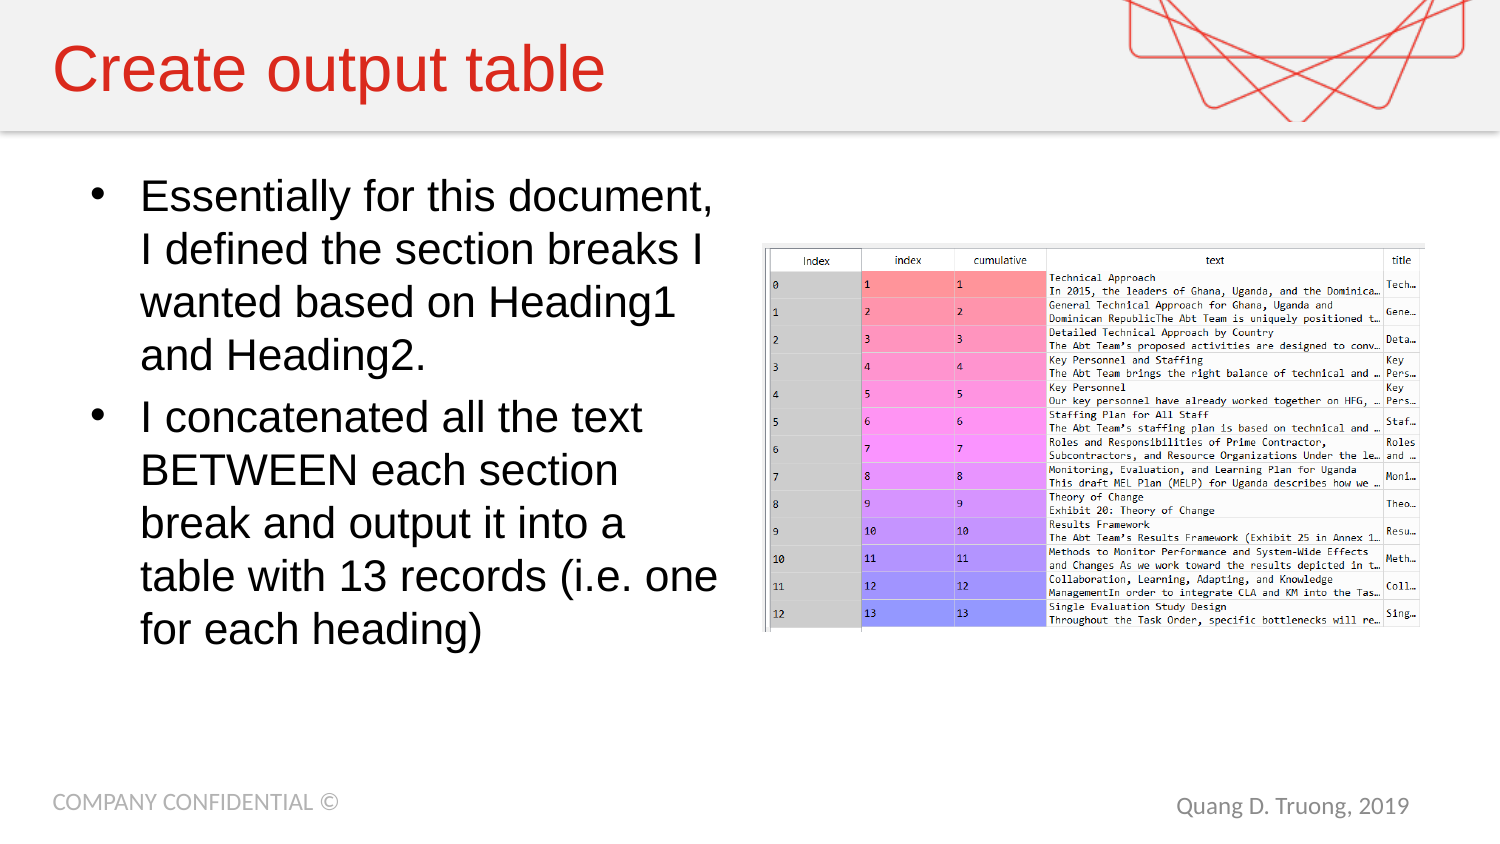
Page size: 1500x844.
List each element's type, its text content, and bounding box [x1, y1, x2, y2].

slide_number Quang D. Truong, 2019 [1074, 782, 1425, 827]
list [762, 243, 1426, 632]
list Essentially for this document, I defined the section breaks I wanted based on Heading1 and Heading2. I concatenated all the text BETWEEN each section break and output it into a table with 13 records (i.e. one for each heading) [75, 159, 738, 717]
title Create output table [37, 18, 1388, 113]
footer COMPANY CONFIDENTIAL © [37, 778, 513, 823]
